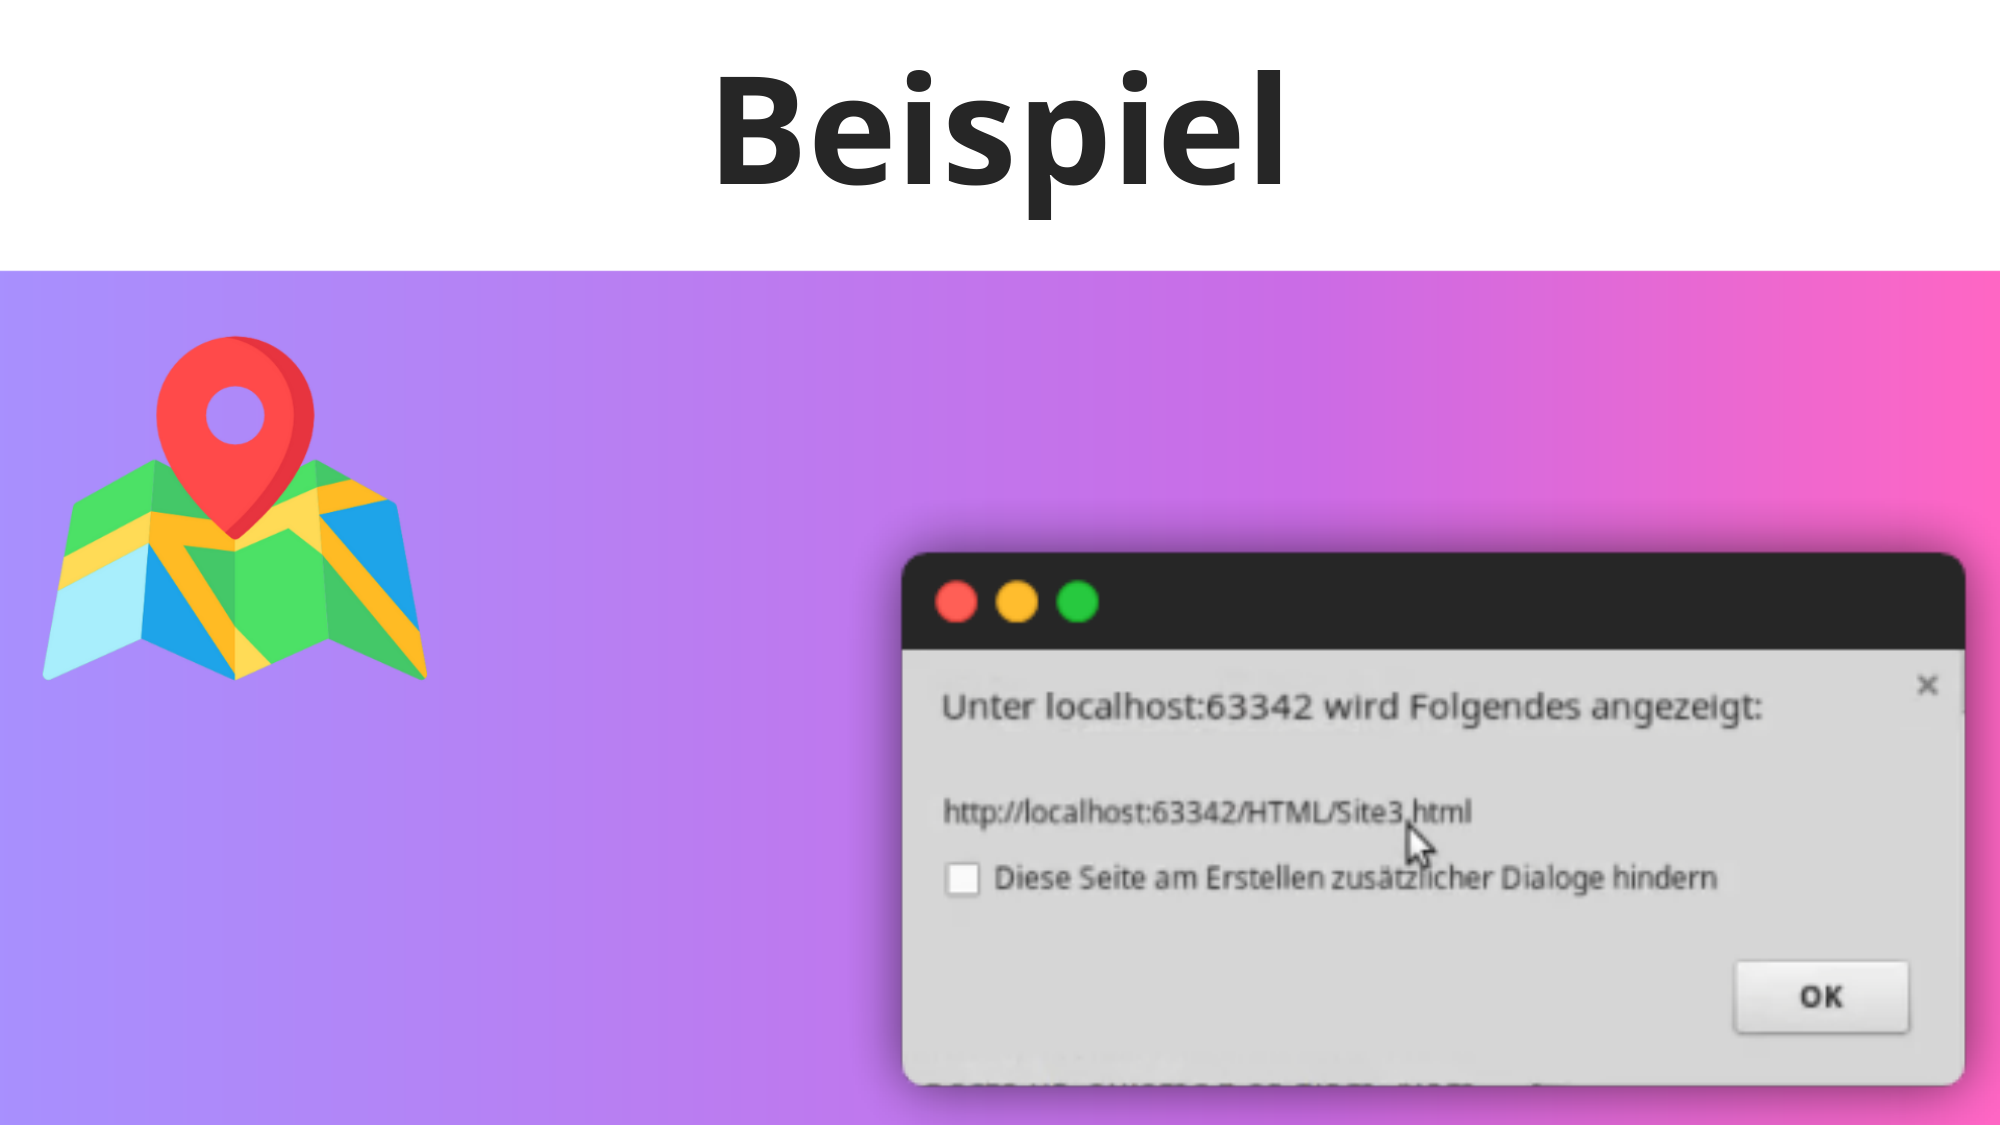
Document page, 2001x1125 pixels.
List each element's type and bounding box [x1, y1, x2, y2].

picture [841, 493, 2000, 1125]
list [0, 0, 2000, 1125]
